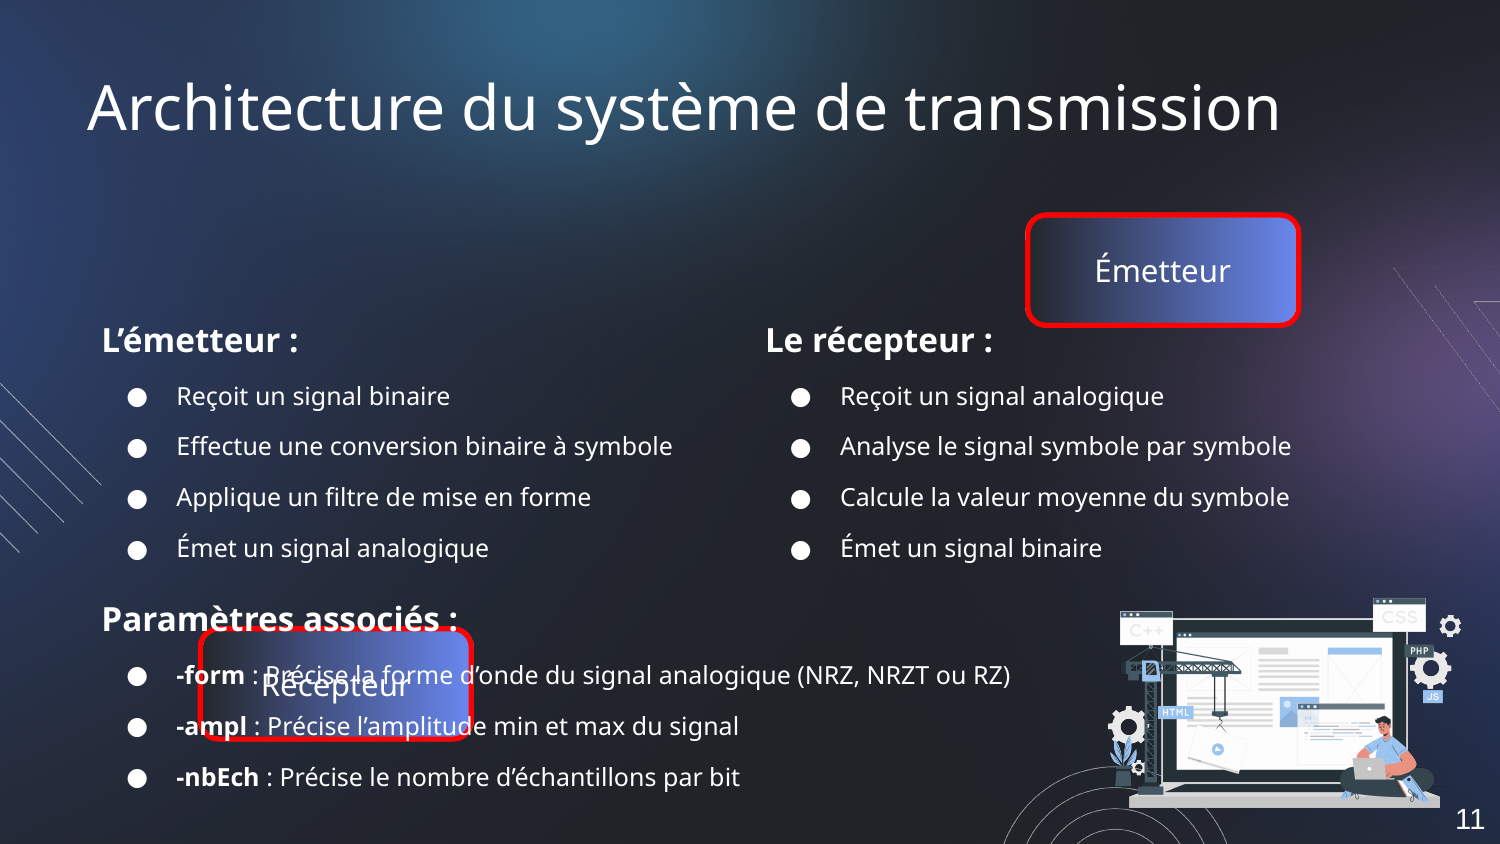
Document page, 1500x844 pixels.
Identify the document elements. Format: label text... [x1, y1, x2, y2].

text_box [1027, 214, 1300, 326]
picture [0, 314, 86, 569]
text_box Paramètres associés : -form : Précise la forme d’onde du signal analogique (NRZ, NRZT ou RZ) -ampl : Précise l’amplitude min et max du signal -nbEch : Précise le nombre d’échantillons par bit [86, 583, 1070, 844]
text_box Le récepteur : Reçoit un signal analogique Analyse le signal symbole par symbole Calcule la valeur moyenne du symbole Émet un signal binaire [749, 304, 1500, 608]
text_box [200, 628, 472, 740]
text_box L’émetteur : Reçoit un signal binaire Effectue une conversion binaire à symbole Applique un filtre de mise en forme Émet un signal analogique [86, 304, 705, 583]
picture [1384, 256, 1500, 304]
picture [1075, 564, 1495, 844]
title Architecture du système de transmission [72, 53, 1337, 148]
